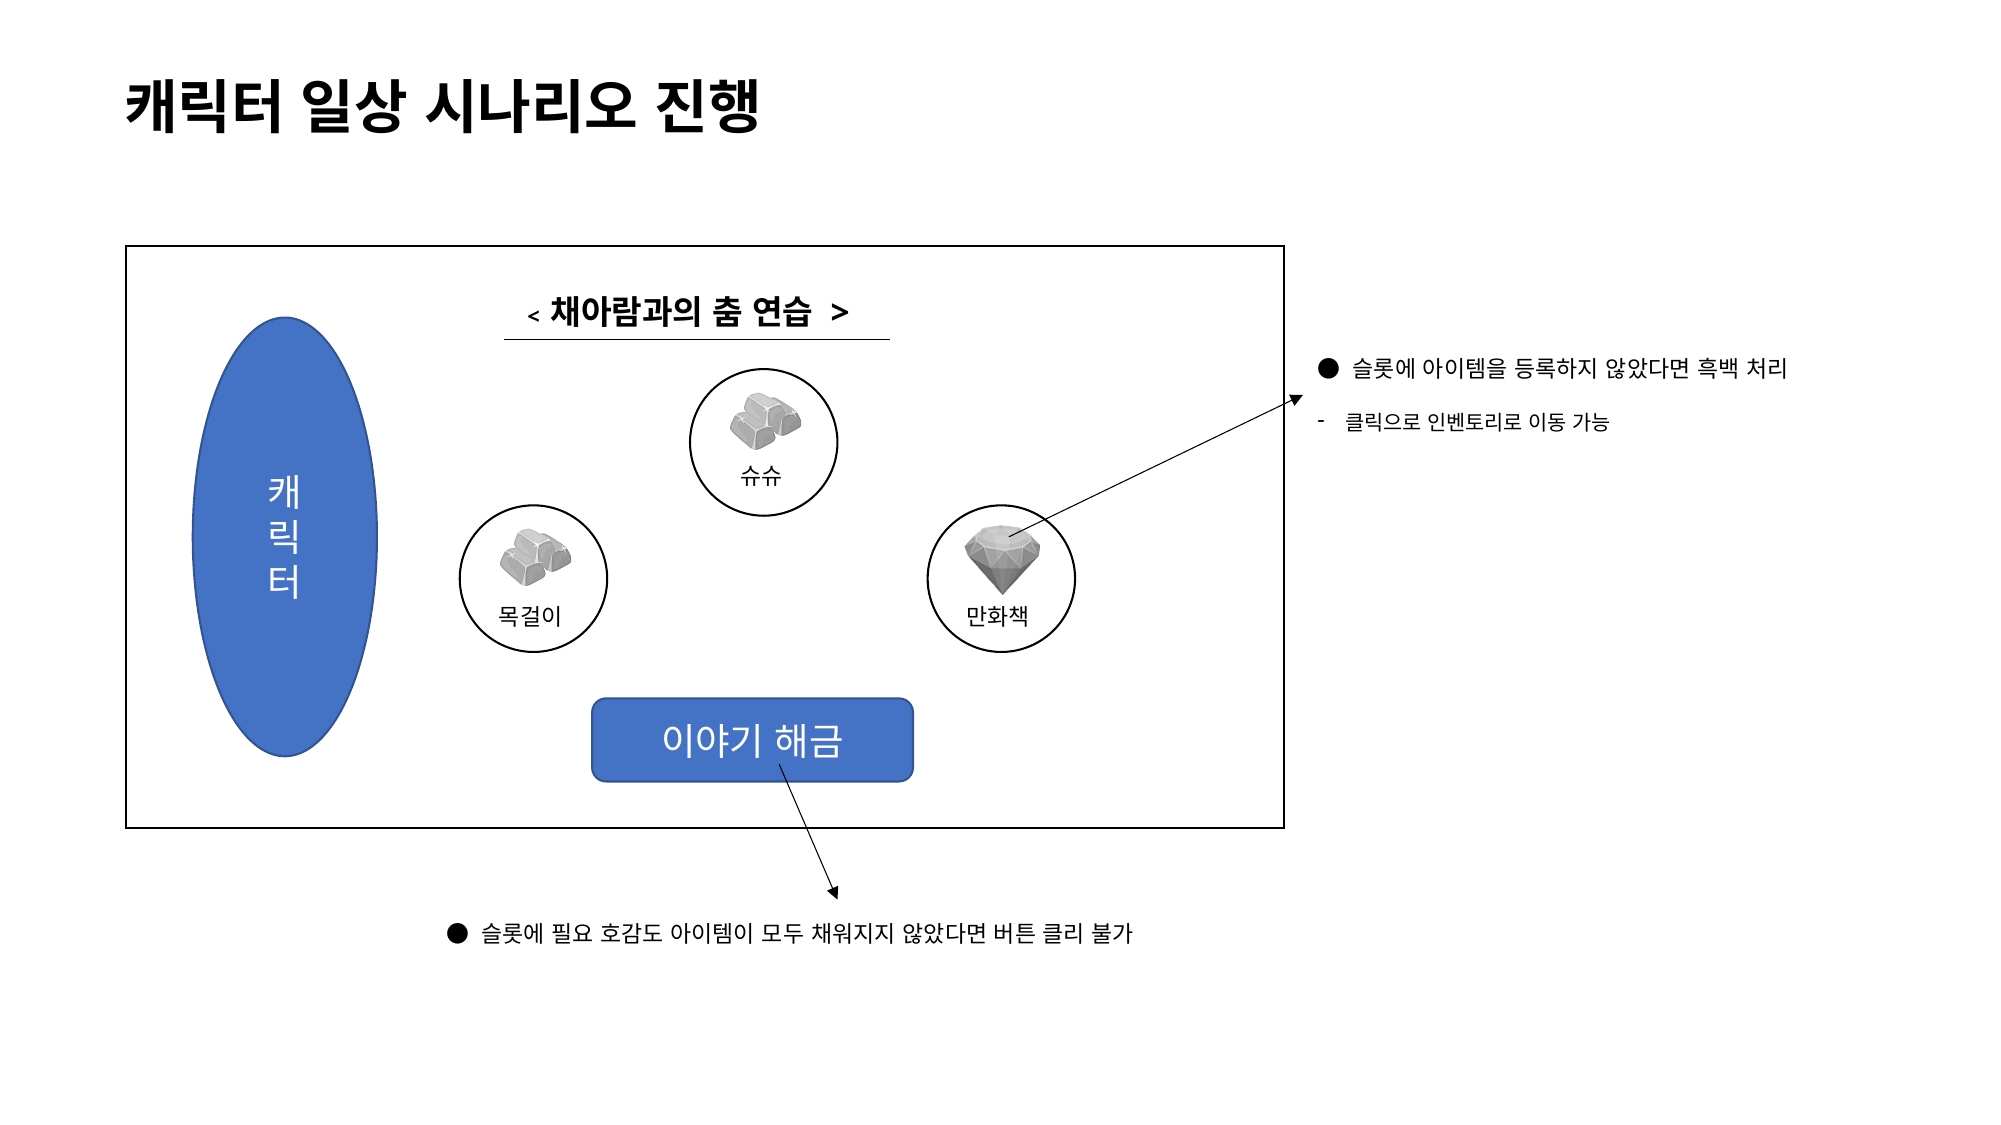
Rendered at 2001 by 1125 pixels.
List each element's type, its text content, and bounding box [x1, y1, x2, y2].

picture [725, 391, 803, 450]
text_box [956, 638, 1047, 654]
text_box [926, 504, 1008, 634]
text_box 만화책 [951, 595, 1051, 638]
text_box < 채아람과의 춤 연습 > [512, 283, 900, 339]
text_box [1040, 537, 1077, 635]
text_box [488, 638, 579, 654]
text_box 목걸이 [484, 595, 584, 638]
text_box 캐릭터 일상 시나리오 진행 [109, 62, 872, 148]
text_box ● 슬롯에 필요 호감도 아이템이 모두 채워지지 않았다면 버튼 클리 불가 [431, 912, 1218, 955]
picture [495, 527, 572, 586]
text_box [779, 764, 838, 900]
text_box 이야기 해금 [591, 697, 915, 783]
text_box [688, 368, 839, 517]
text_box 캐 릭 터 [191, 316, 378, 758]
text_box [1008, 395, 1303, 537]
text_box 슈슈 [725, 454, 802, 497]
picture [963, 525, 1040, 596]
text_box [125, 245, 1285, 829]
text_box ● 슬롯에 아이템을 등록하지 않았다면 흑백 처리 클릭으로 인벤토리로 이동 가능 [1302, 347, 1891, 443]
text_box [458, 504, 609, 635]
